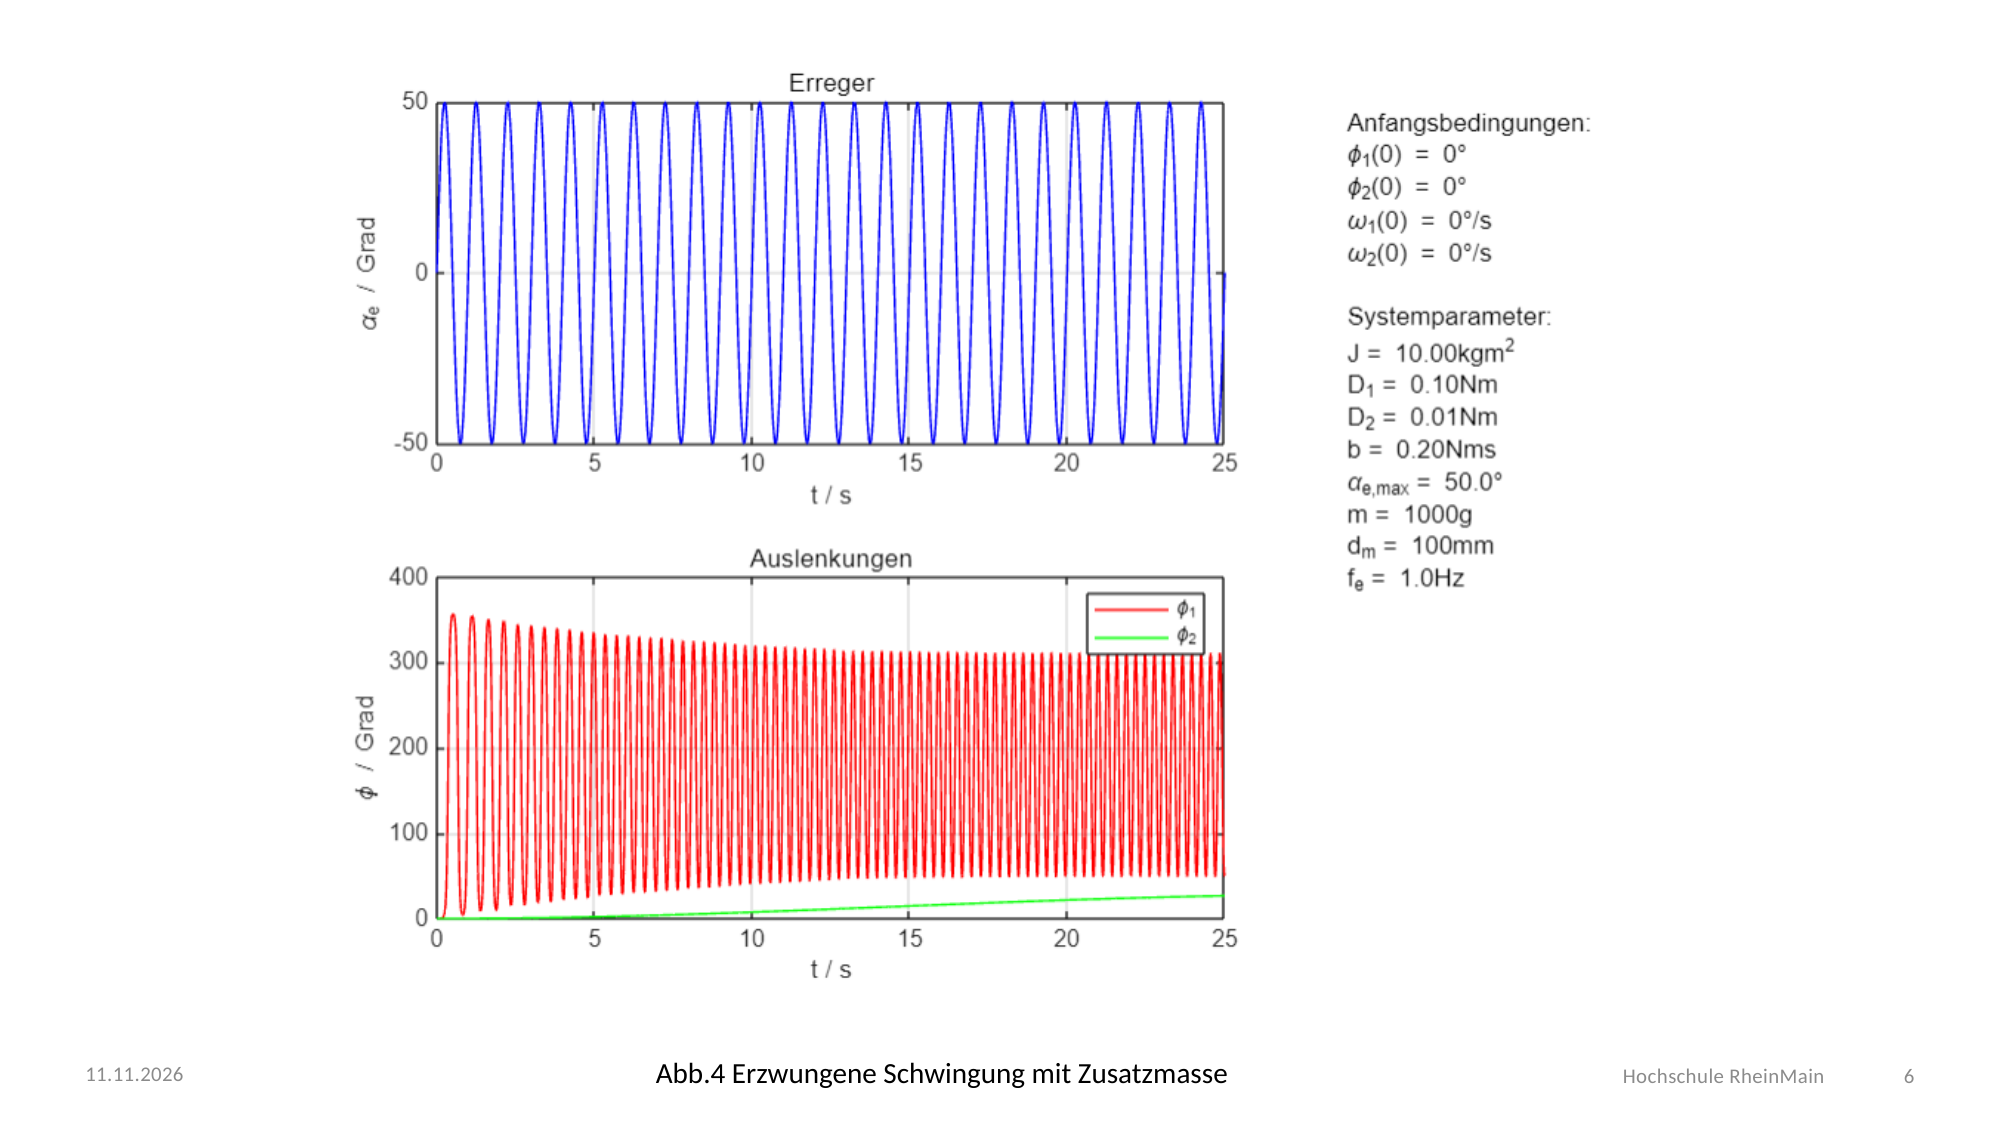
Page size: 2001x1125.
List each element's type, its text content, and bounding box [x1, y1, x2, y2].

slide_number 6 [1845, 1059, 1915, 1090]
text_box Abb.4 Erzwungene Schwingung mit Zusatzmasse [640, 1046, 1244, 1097]
footer Hochschule RheinMain [1591, 1059, 1845, 1090]
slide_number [85, 1057, 326, 1088]
picture [301, 68, 1639, 1015]
